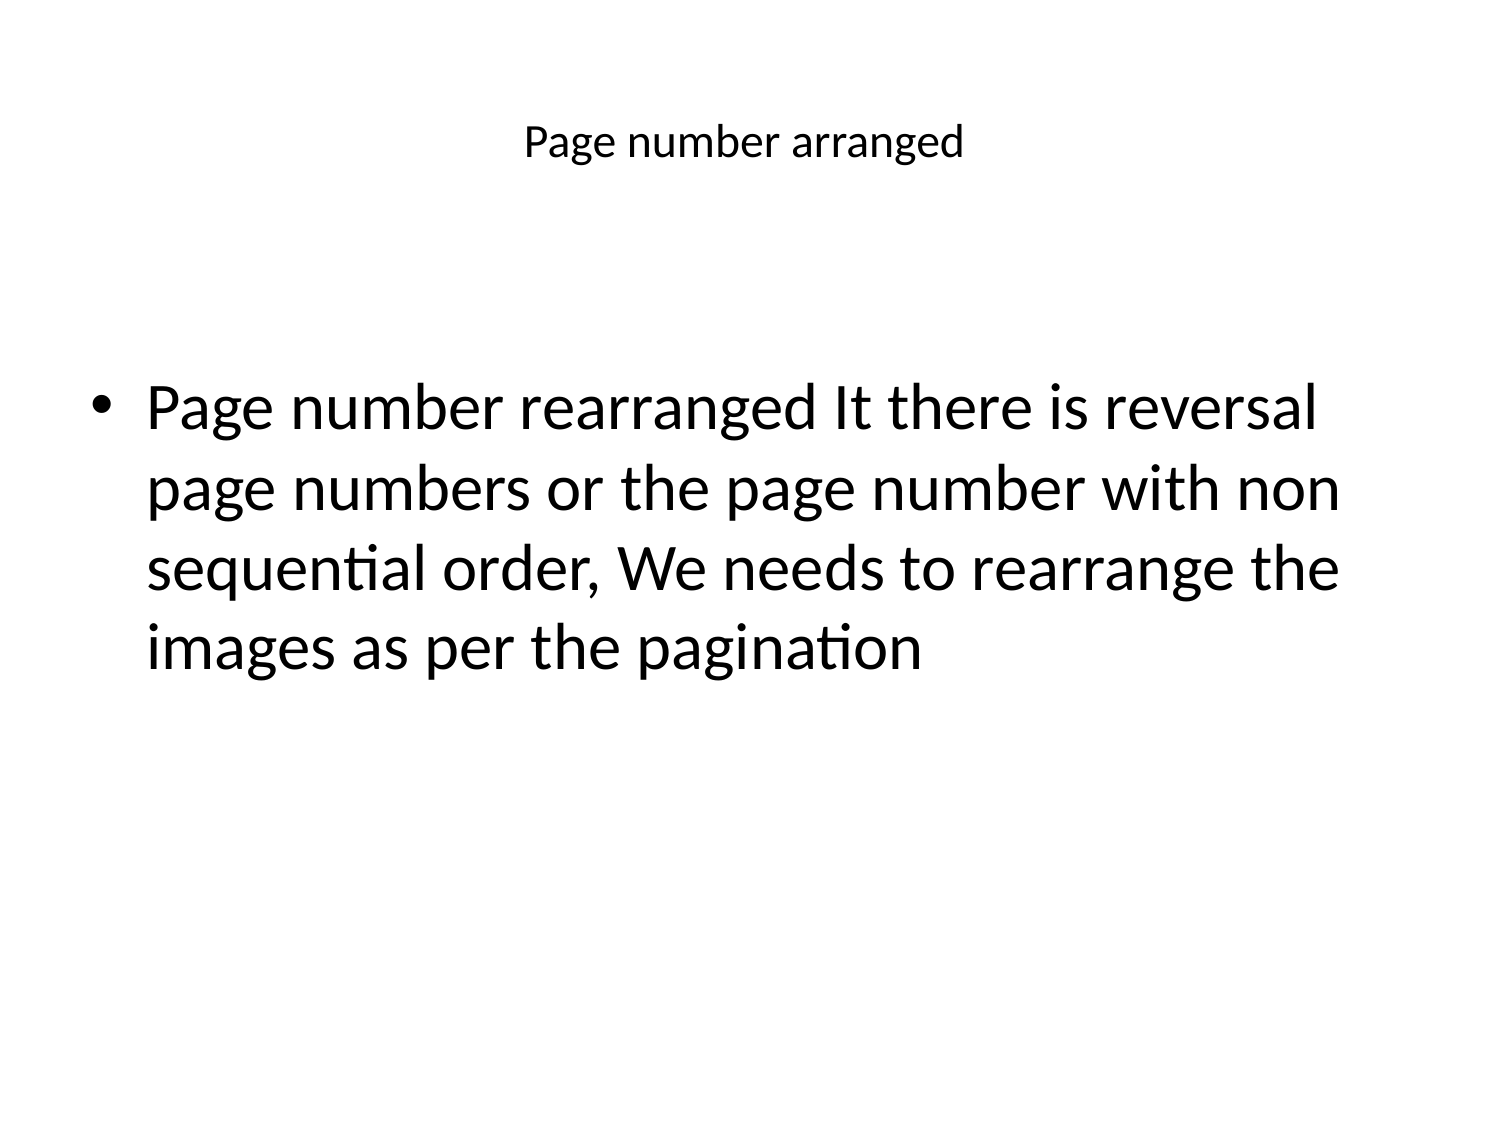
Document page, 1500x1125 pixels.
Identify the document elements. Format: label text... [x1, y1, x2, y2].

list Page number rearranged It there is reversal page numbers or the page number with non sequential order, We needs to rearrange the images as per the pagination [75, 262, 1425, 1005]
title Page number arranged [75, 45, 1425, 233]
